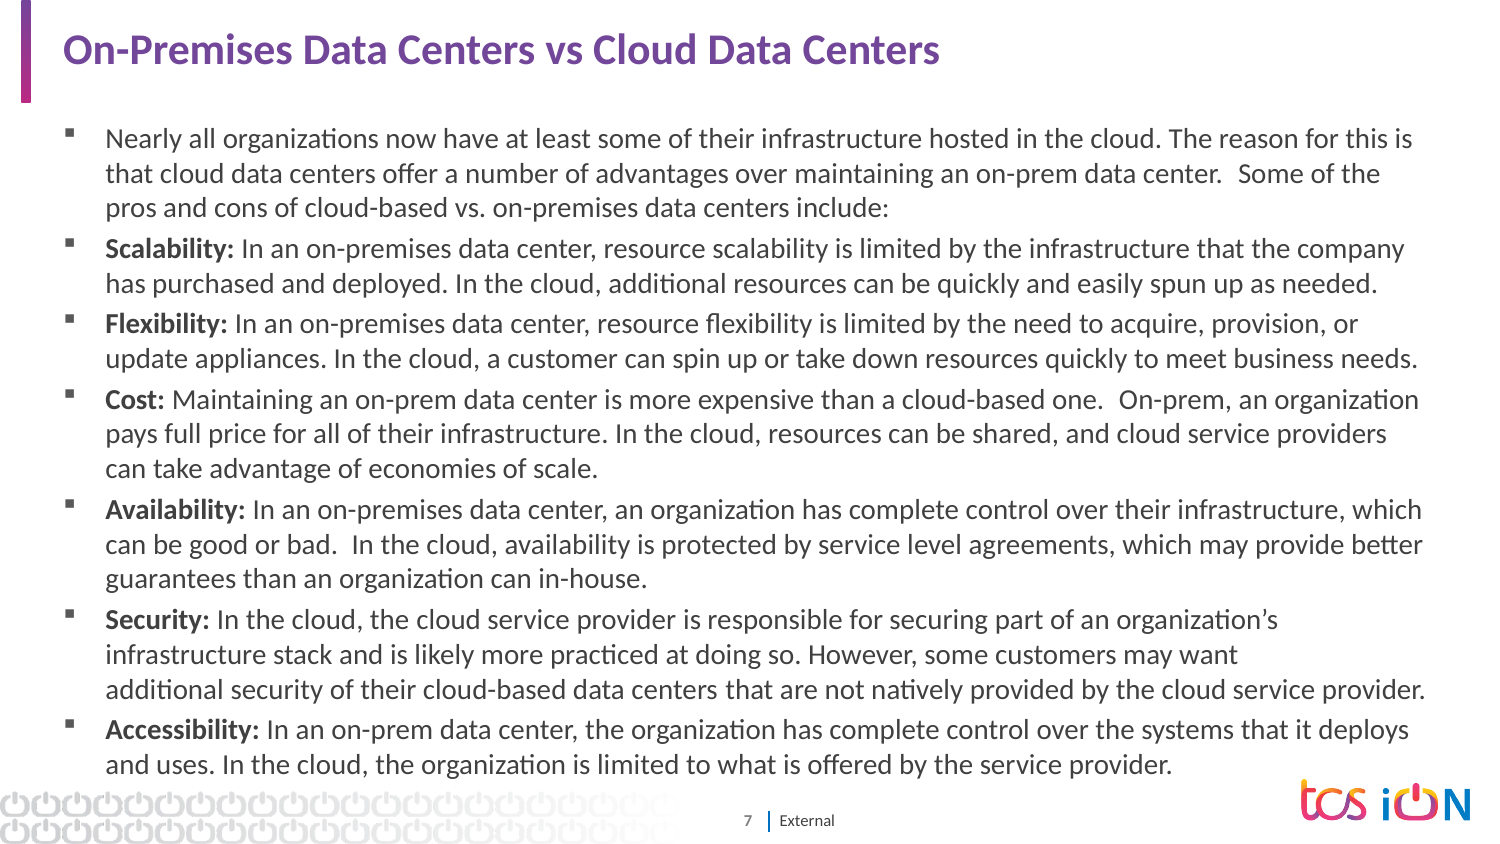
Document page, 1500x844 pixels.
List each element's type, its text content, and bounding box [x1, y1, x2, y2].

title On-Premises Data Centers vs Cloud Data Centers [51, 7, 1455, 87]
picture [1295, 778, 1473, 827]
picture [0, 791, 803, 844]
list Nearly all organizations now have at least some of their infrastructure hosted in the cloud. The reason for this is that cloud data centers offer a number of advantages over maintaining an on-prem data center. Some of the pros and cons of cloud-based vs. on-premises data centers include: Scalability: In an on-premises data center, resource scalability is limited by the infrastructure that the company has purchased and deployed. In the cloud, additional resources can be quickly and easily spun up as needed. Flexibility: In an on-premises data center, resource flexibility is limited by the need to acquire, provision, or update appliances. In the cloud, a customer can spin up or take down resources quickly to meet business needs. Cost: Maintaining an on-prem data center is more expensive than a cloud-based one. On-prem, an organization pays full price for all of their infrastructure. In the cloud, resources can be shared, and cloud service providers can take advantage of economies of scale. Availability: In an on-premises data center, an organization has complete control over their infrastructure, which can be good or bad. In the cloud, availability is protected by service level agreements, which may provide better guarantees than an organization can in-house. Security: In the cloud, the cloud service provider is responsible for securing part of an organization’s infrastructure stack and is likely more practiced at doing so. However, some customers may want additional security of their cloud-based data centers that are not natively provided by the cloud service provider. Accessibility: In an on-prem data center, the organization has complete control over the systems that it deploys and uses. In the cloud, the organization is limited to what is offered by the service provider. [51, 113, 1449, 800]
